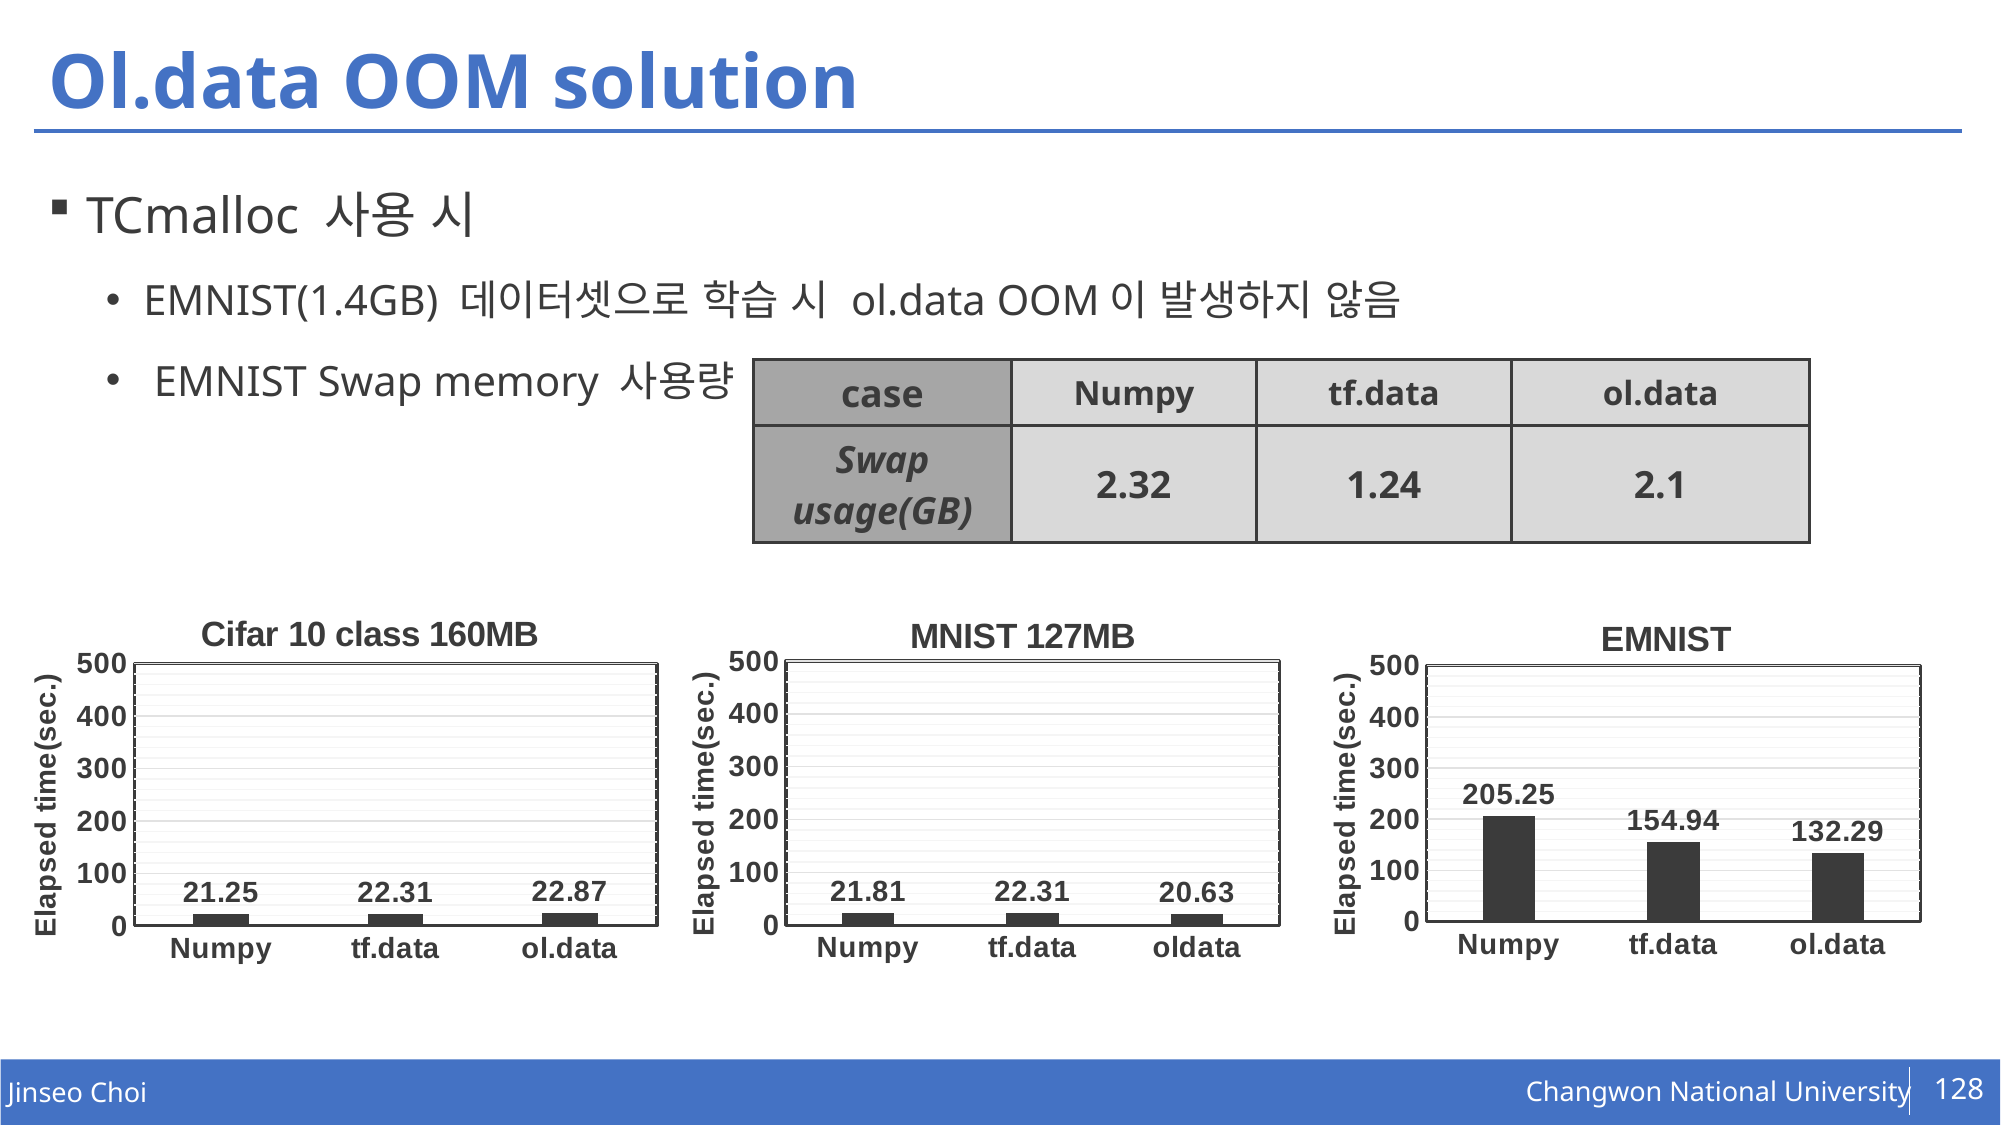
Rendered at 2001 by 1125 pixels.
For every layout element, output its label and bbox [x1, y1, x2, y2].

list [33, 152, 1963, 997]
table_header [755, 361, 1010, 424]
chart [20, 594, 1300, 991]
table_header [1258, 361, 1510, 424]
title [33, 27, 1963, 143]
slide_number [1922, 1060, 1996, 1121]
table_header [1013, 361, 1255, 424]
table_cell [1513, 427, 1808, 541]
table_cell [755, 427, 1010, 541]
table_cell [1013, 427, 1255, 541]
chart [1319, 605, 1941, 980]
table_cell [1258, 427, 1510, 541]
table_header [1513, 361, 1808, 424]
